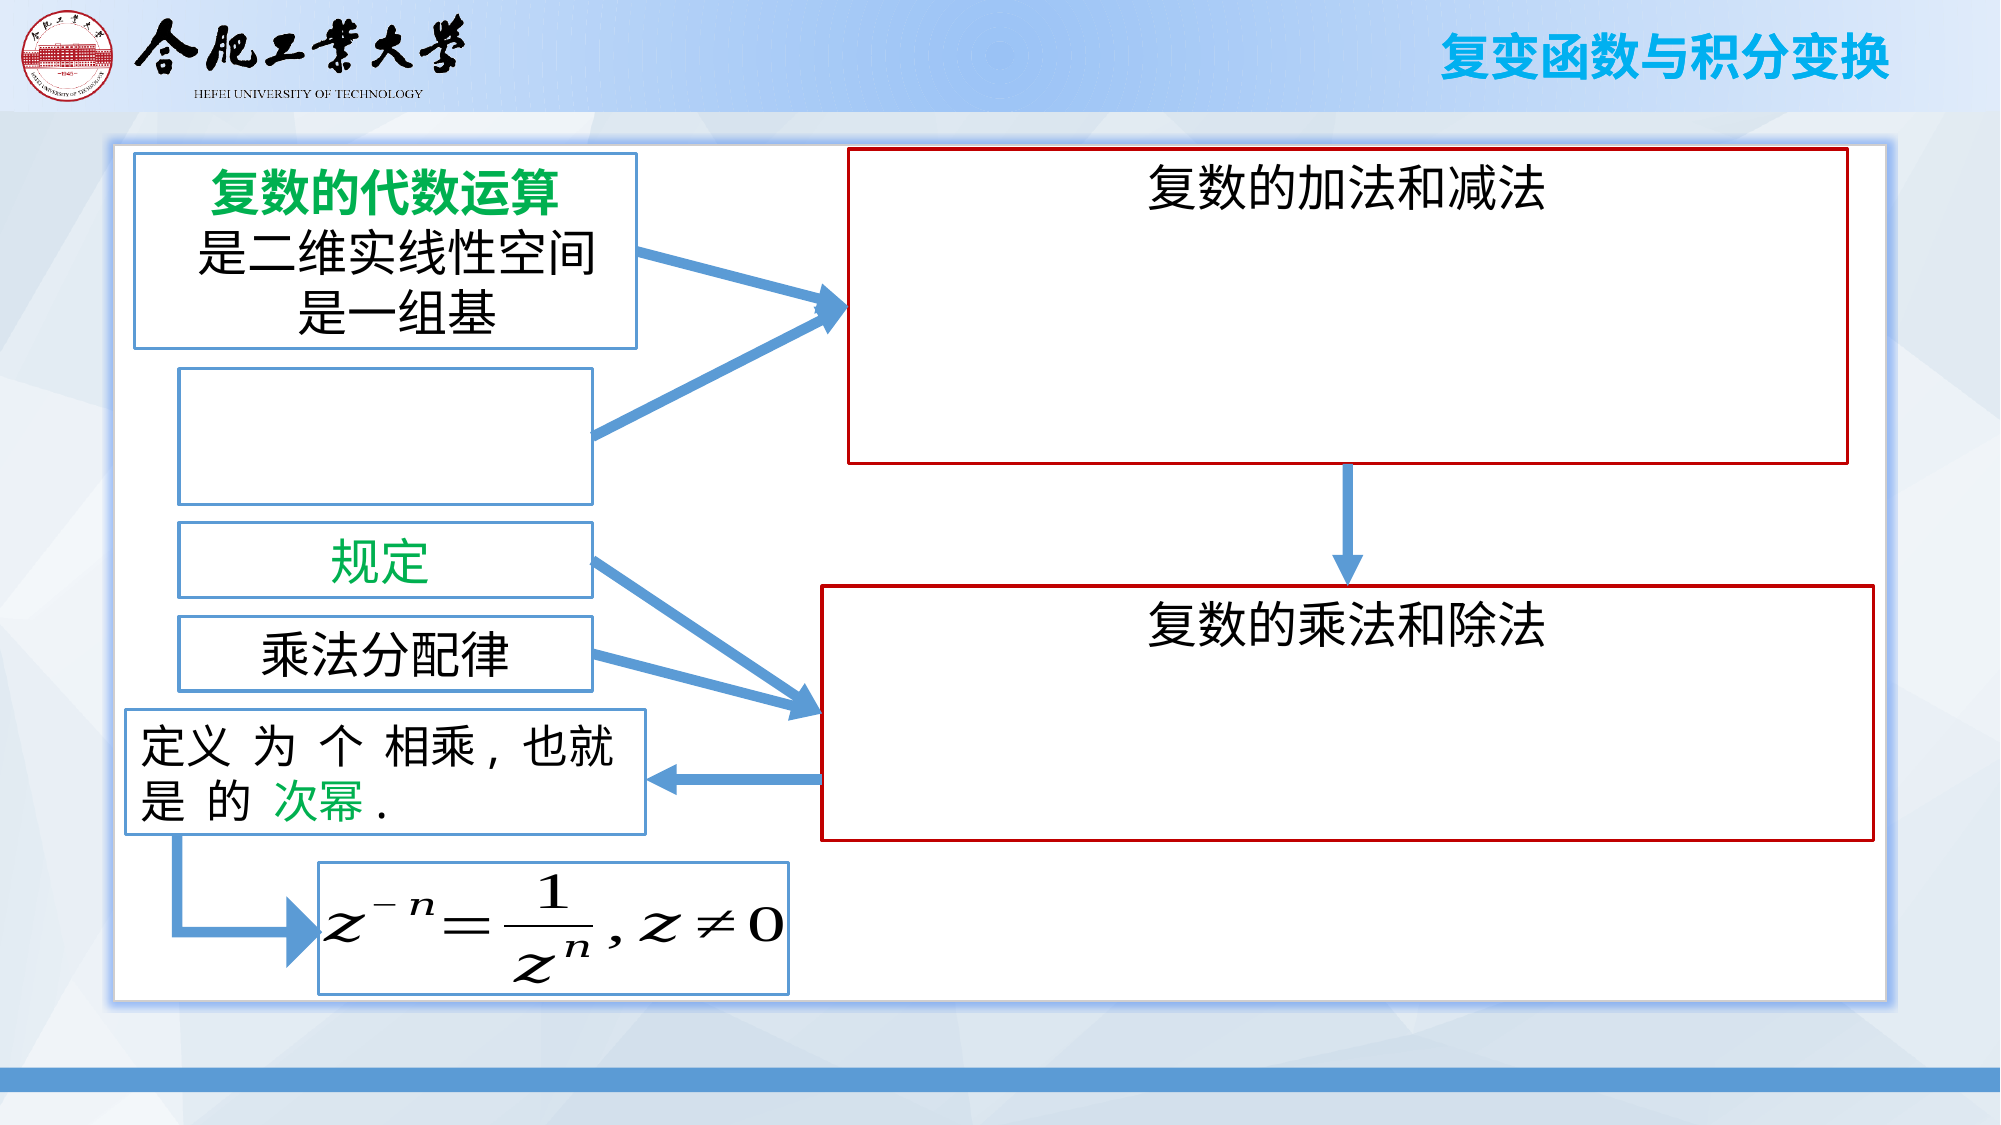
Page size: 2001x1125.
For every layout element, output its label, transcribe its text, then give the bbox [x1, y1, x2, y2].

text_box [636, 252, 849, 306]
picture [21, 10, 113, 102]
text_box 乘法分配律 [178, 616, 592, 692]
picture [0, 0, 2001, 1125]
picture [134, 13, 465, 98]
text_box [592, 560, 823, 750]
text_box [172, 835, 322, 967]
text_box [592, 306, 849, 437]
